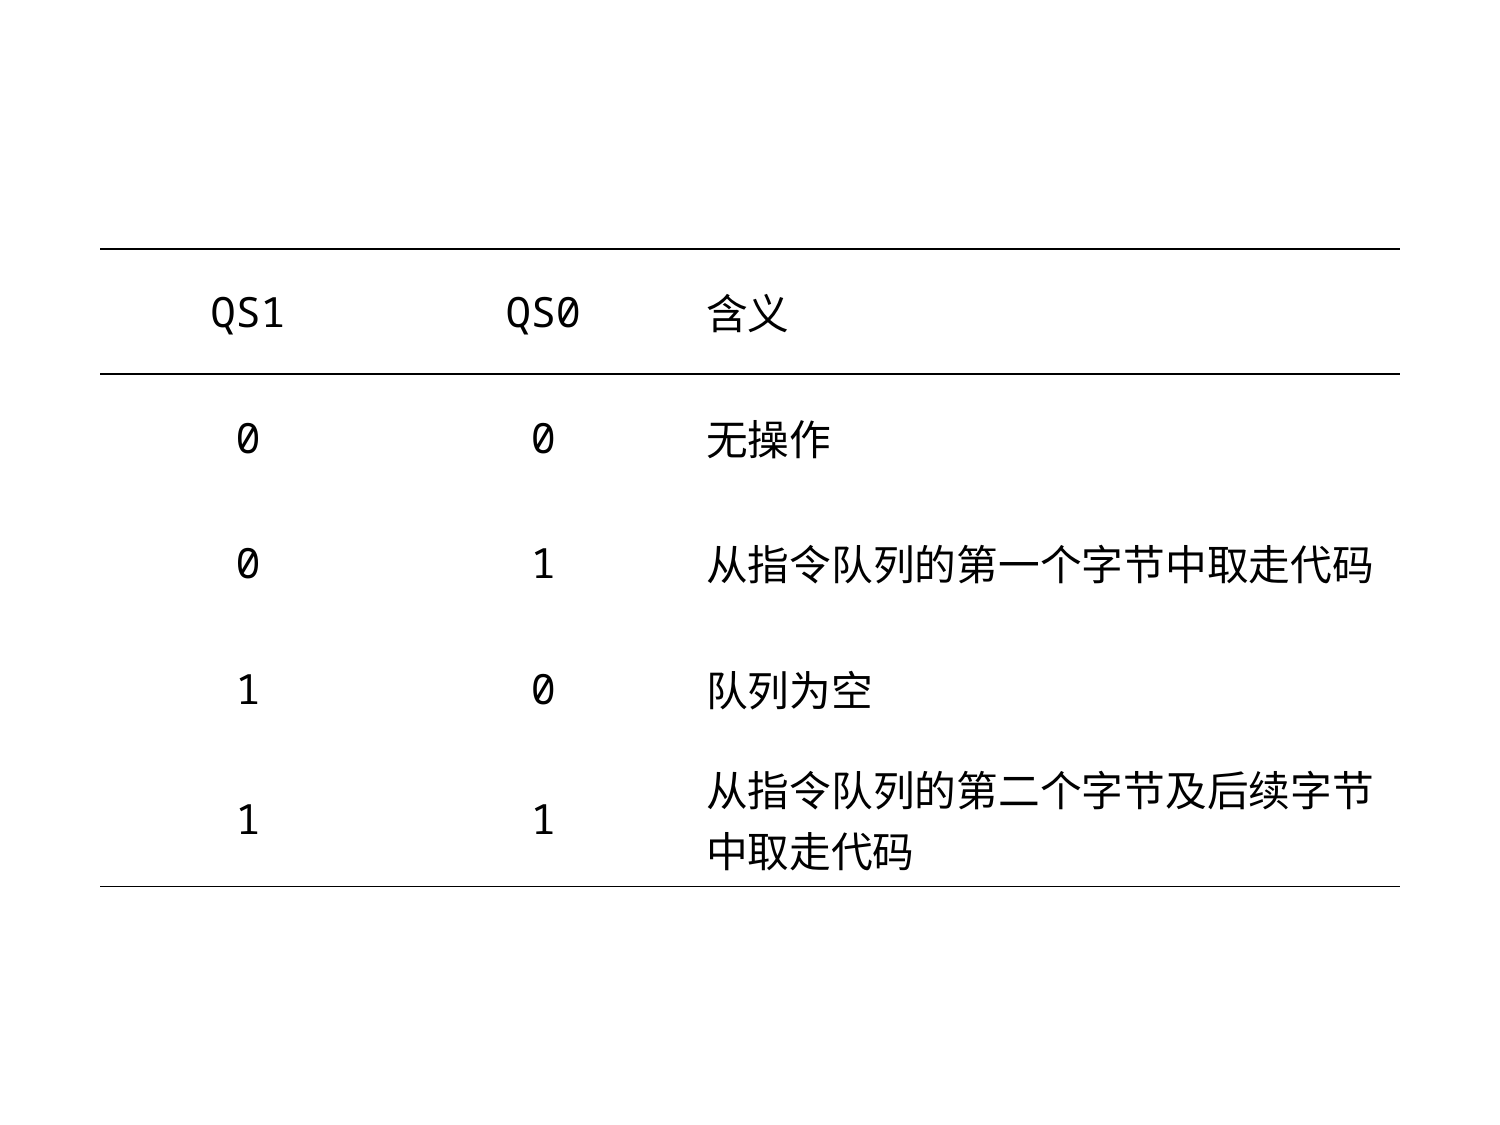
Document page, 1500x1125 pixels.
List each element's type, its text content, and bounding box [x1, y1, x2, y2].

table_cell 0 [396, 375, 691, 500]
table_cell 0 [396, 625, 691, 751]
table_cell 1 [396, 751, 691, 886]
table_cell 从指令队列的第一个字节中取走代码 [691, 500, 1400, 625]
table_cell 队列为空 [691, 625, 1400, 751]
table_cell 0 [100, 375, 396, 500]
table_cell 0 [100, 500, 396, 625]
table_cell 1 [100, 625, 396, 751]
table_header QS1 [100, 250, 396, 373]
table_header QS0 [396, 250, 691, 373]
table_cell 1 [100, 751, 396, 886]
table_cell 无操作 [691, 375, 1400, 500]
table_header 含义 [691, 250, 1400, 373]
table_cell 1 [396, 500, 691, 625]
table_cell 从指令队列的第二个字节及后续字节中取走代码 [691, 751, 1400, 886]
